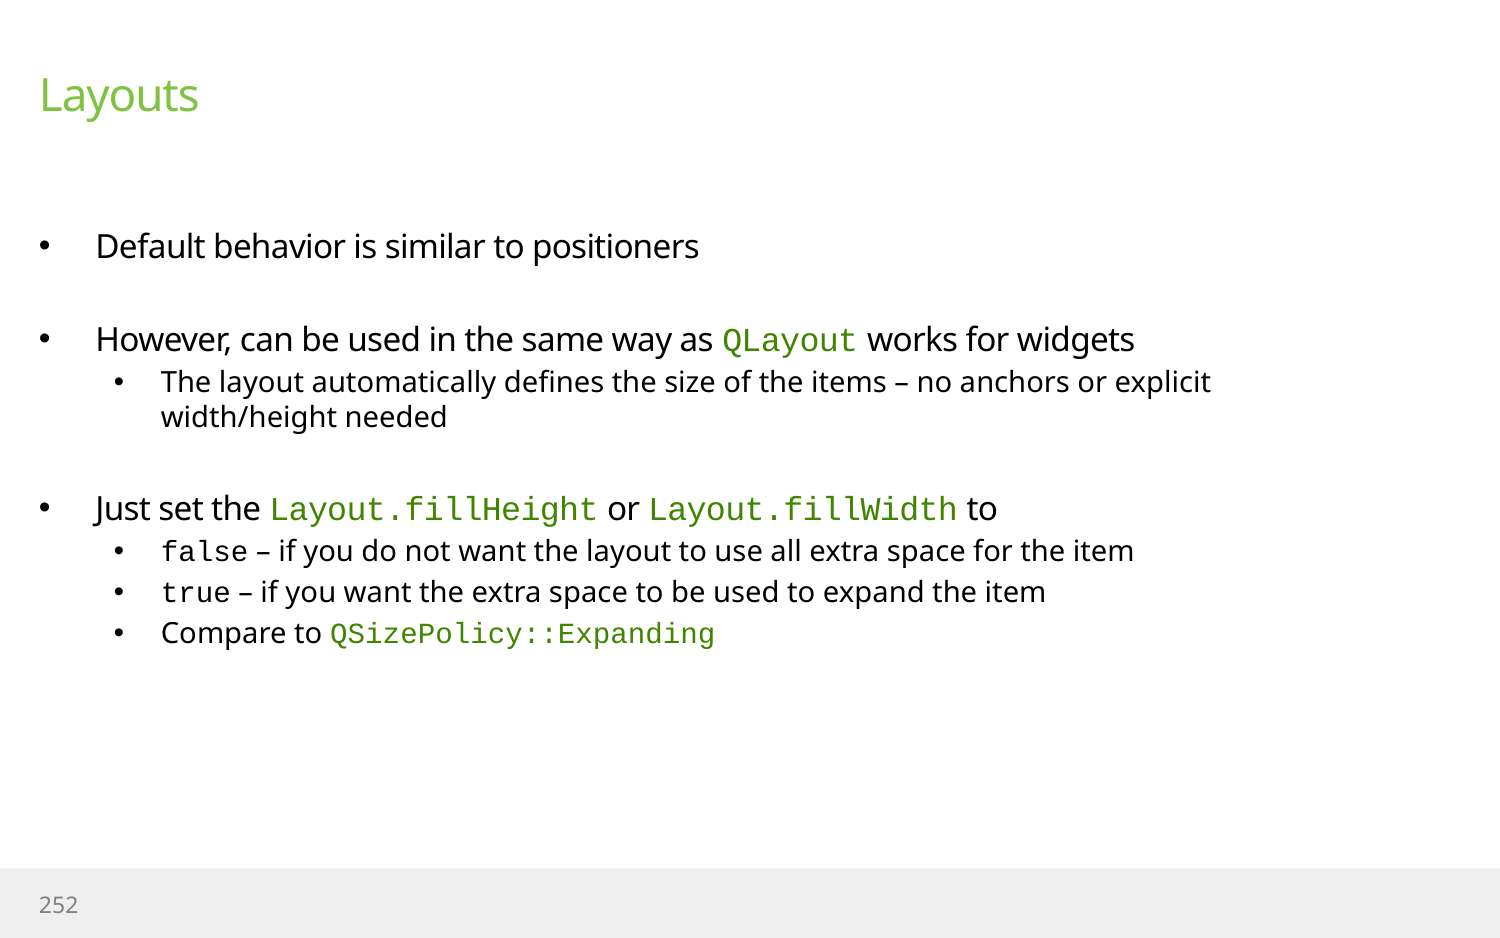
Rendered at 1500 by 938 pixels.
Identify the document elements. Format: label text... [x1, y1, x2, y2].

slide_number 252 [39, 892, 410, 921]
list Default behavior is similar to positioners However, can be used in the same way as QLayout works for widgets The layout automatically defines the size of the items – no anchors or explicit width/height needed Just set the Layout.fillHeight or Layout.fillWidth to false – if you do not want the layout to use all extra space for the item true – if you want the extra space to be used to expand the item Compare to QSizePolicy::Expanding [39, 224, 1272, 846]
title Layouts [39, 66, 1052, 196]
